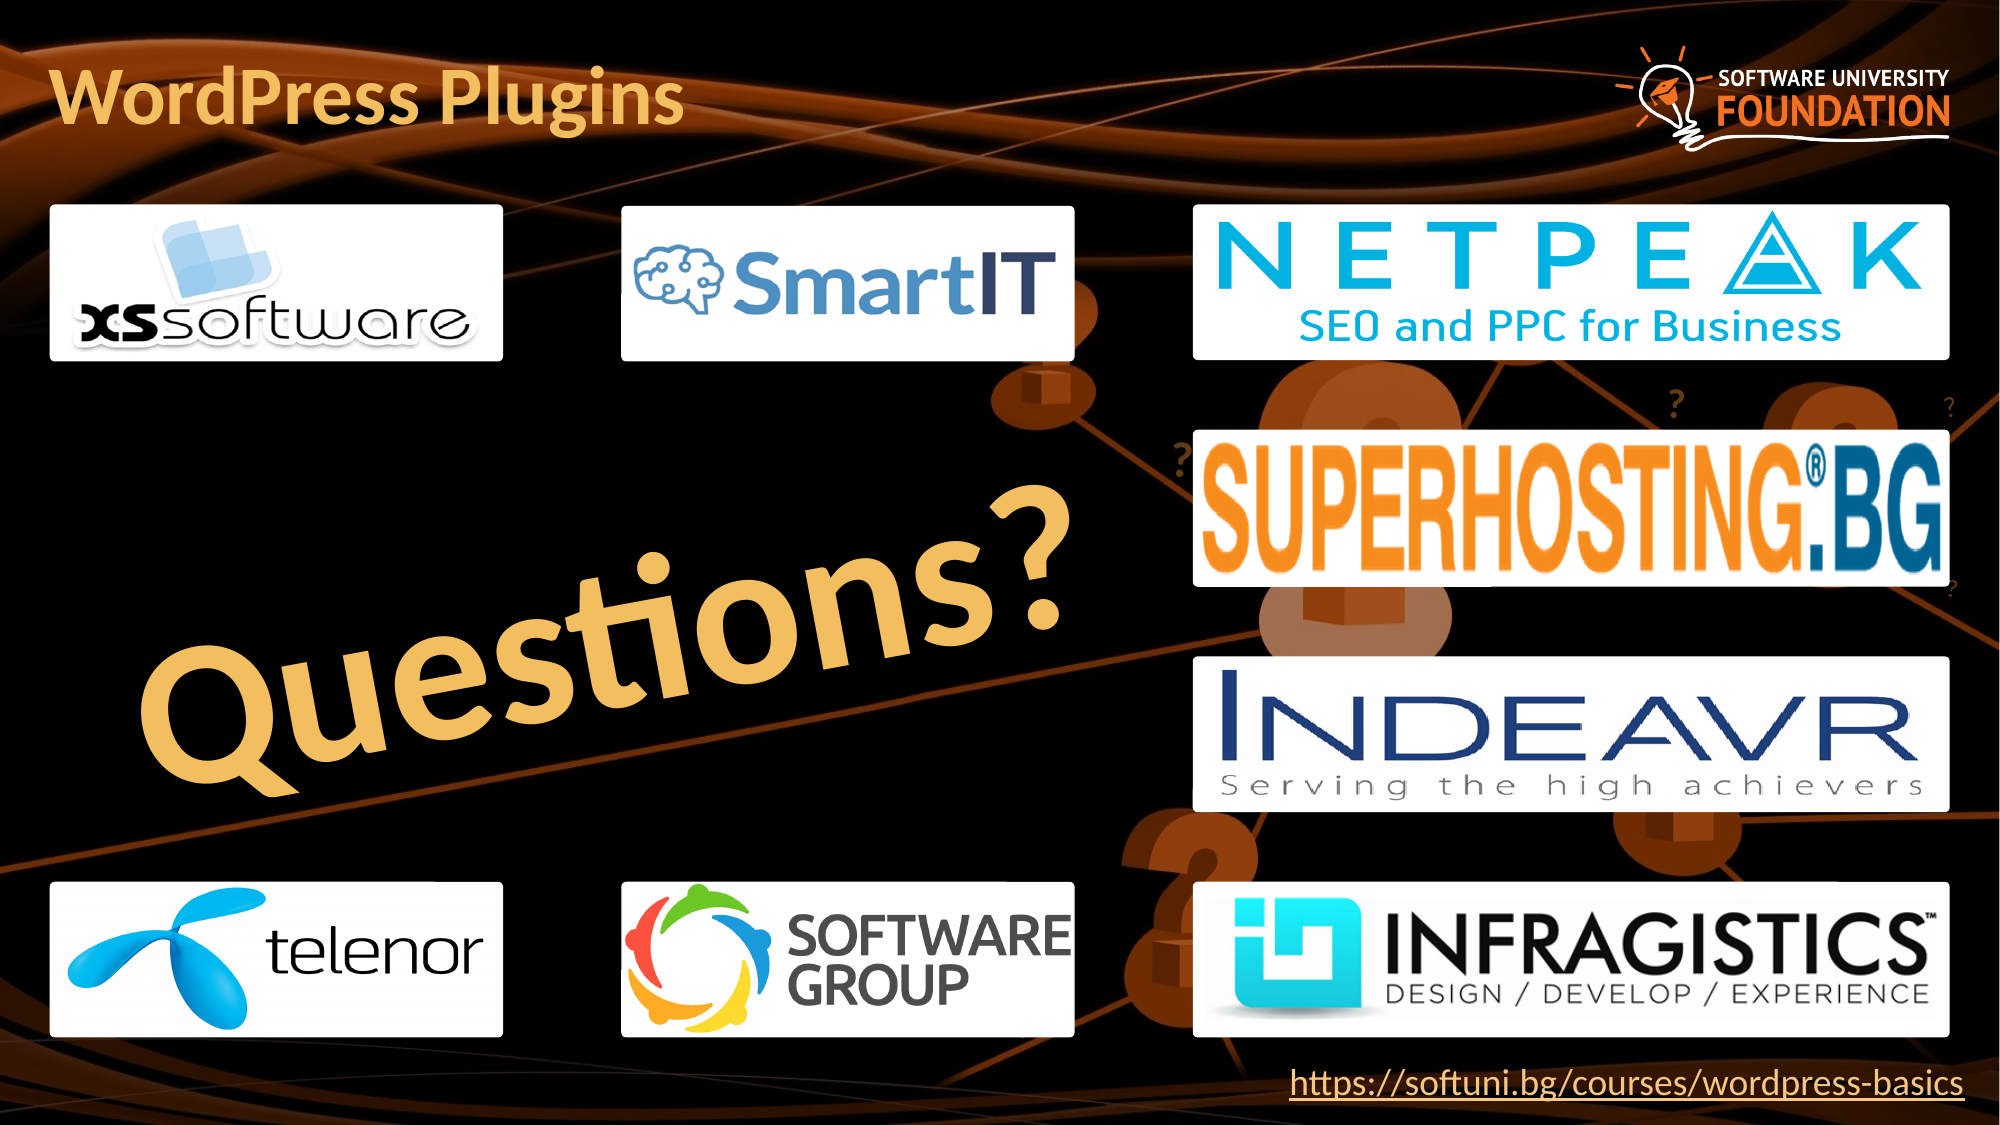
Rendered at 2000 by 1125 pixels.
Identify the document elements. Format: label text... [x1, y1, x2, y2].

list https://softuni.bg/courses/wordpress-basics [250, 1050, 1971, 1108]
picture [0, 0, 2000, 1125]
title WordPress Plugins [30, 6, 1602, 189]
